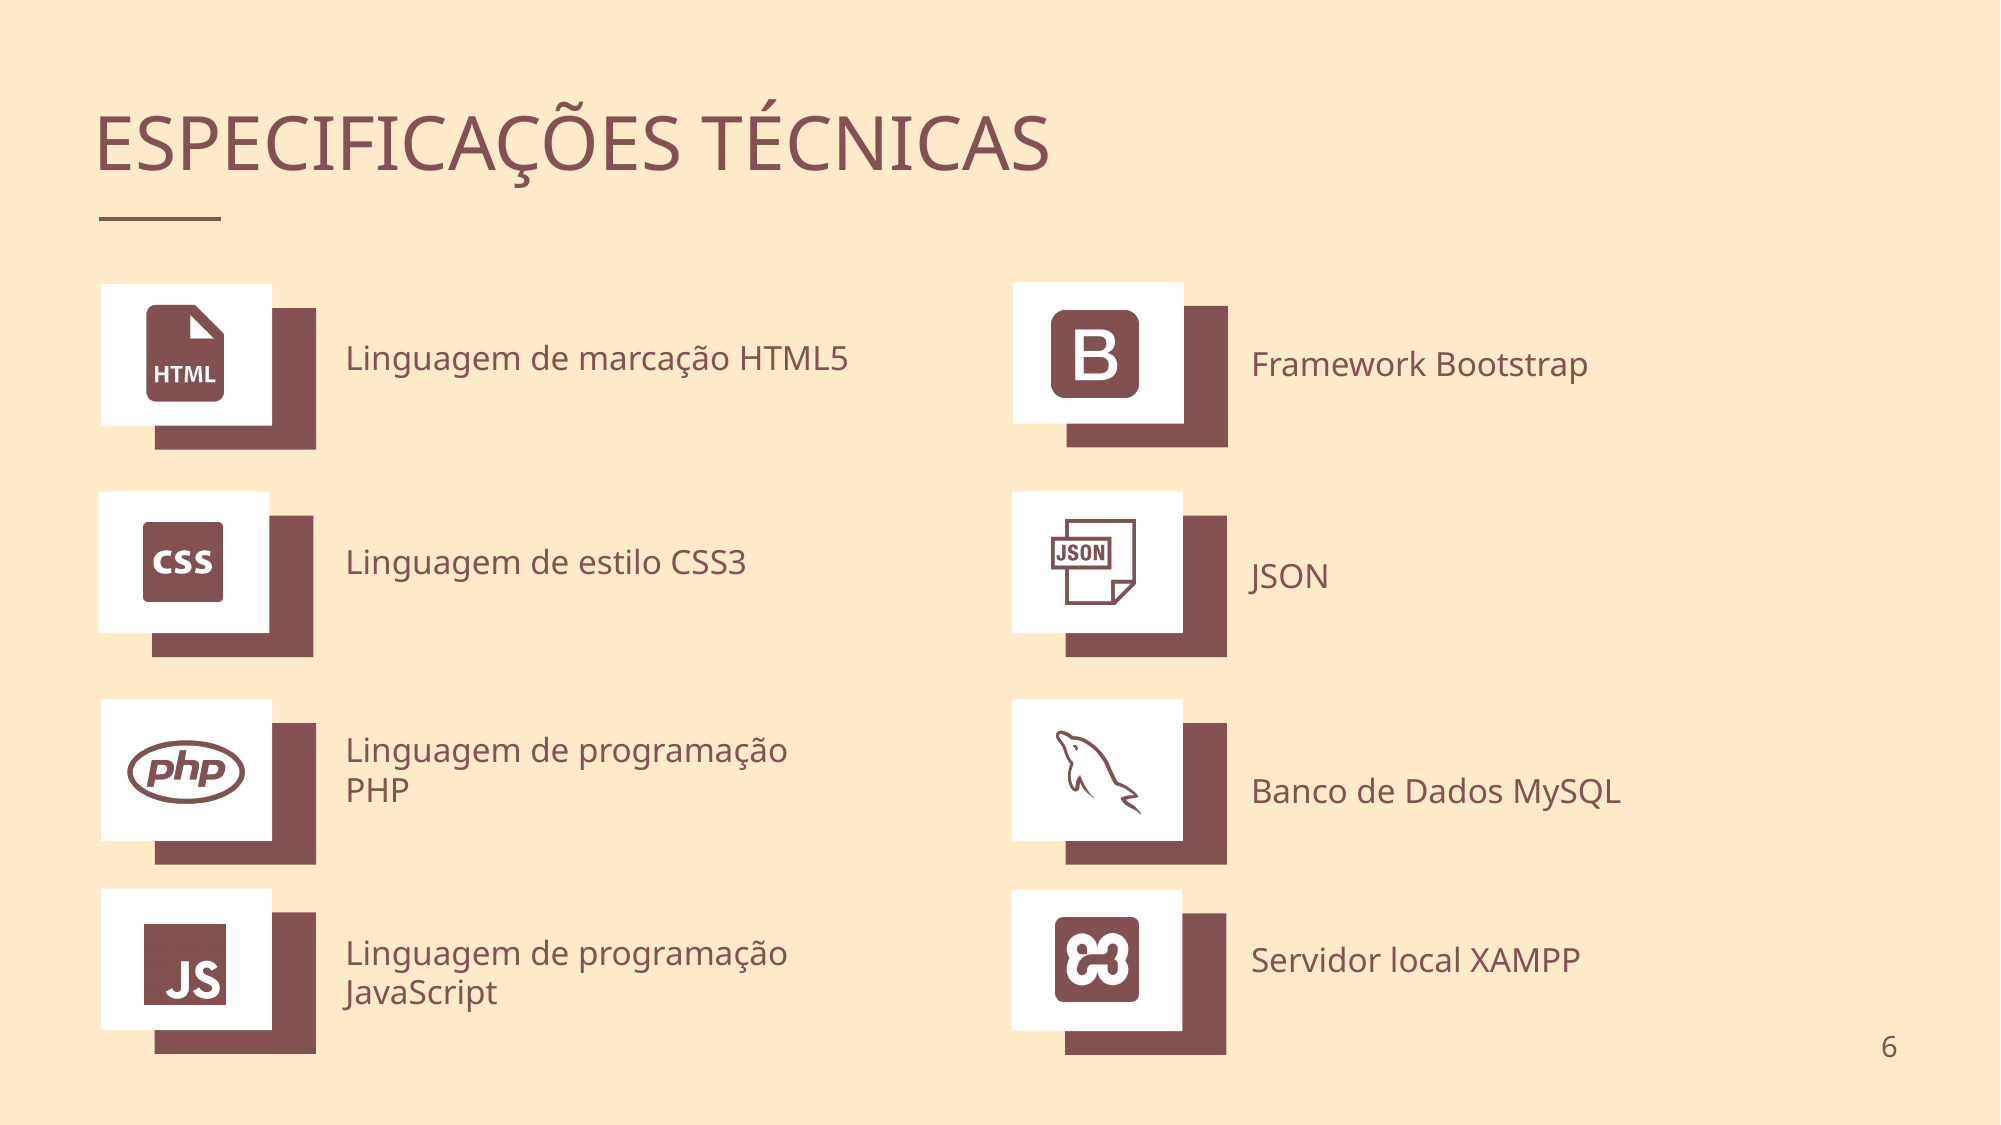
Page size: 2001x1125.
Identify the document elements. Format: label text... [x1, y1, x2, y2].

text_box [1011, 491, 1227, 658]
text_box Framework Bootstrap [1236, 335, 1715, 391]
text_box JSON [1236, 547, 1715, 603]
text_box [1012, 282, 1228, 448]
text_box Linguagem de programação PHP [330, 722, 875, 817]
text_box [151, 515, 314, 658]
text_box [100, 888, 273, 1031]
picture [1051, 310, 1139, 399]
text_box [1011, 889, 1227, 1055]
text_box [1011, 699, 1227, 865]
text_box Servidor local XAMPP [1236, 931, 1715, 987]
picture [1055, 917, 1139, 1002]
text_box Linguagem de marcação HTML5 [330, 329, 875, 385]
picture [144, 924, 226, 1005]
text_box [100, 698, 273, 842]
picture [125, 711, 247, 834]
text_box [100, 283, 273, 427]
text_box [154, 722, 317, 866]
text_box ESPECIFICAÇÕES TÉCNICAS [78, 87, 1423, 193]
text_box Linguagem de estilo CSS3 [330, 533, 875, 589]
text_box Linguagem de programação JavaScript [330, 924, 875, 1019]
picture [1056, 730, 1141, 815]
text_box 6 [1843, 1020, 1935, 1071]
picture [1051, 519, 1137, 605]
text_box [154, 307, 317, 451]
text_box Banco de Dados MySQL [1236, 762, 1715, 818]
text_box [154, 911, 317, 1055]
text_box [97, 491, 270, 634]
picture [127, 295, 243, 411]
picture [143, 522, 223, 602]
